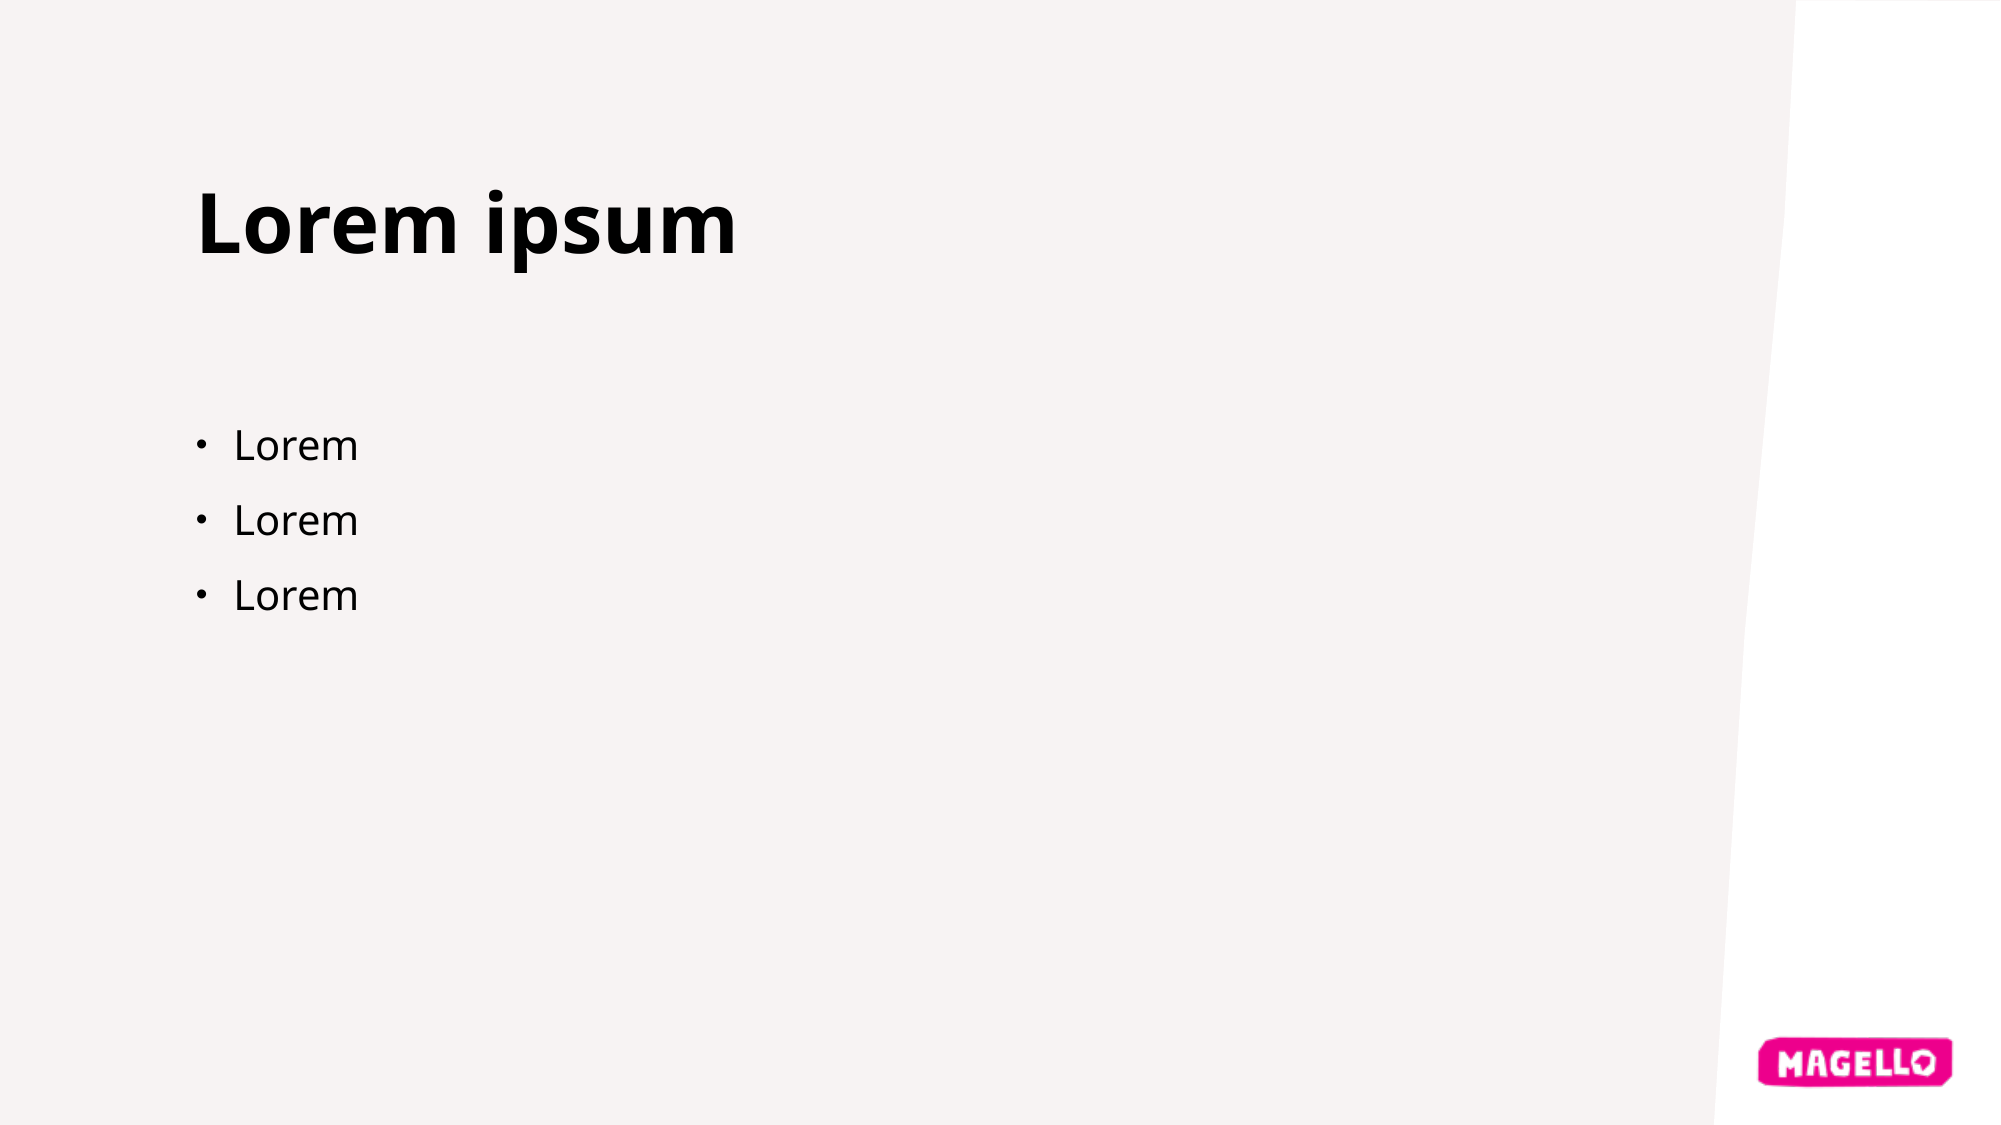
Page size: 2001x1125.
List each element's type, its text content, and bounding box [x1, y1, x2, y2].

list Lorem Lorem Lorem [180, 411, 1127, 988]
title Lorem ipsum [180, 117, 1127, 336]
picture [1743, 1030, 1968, 1095]
